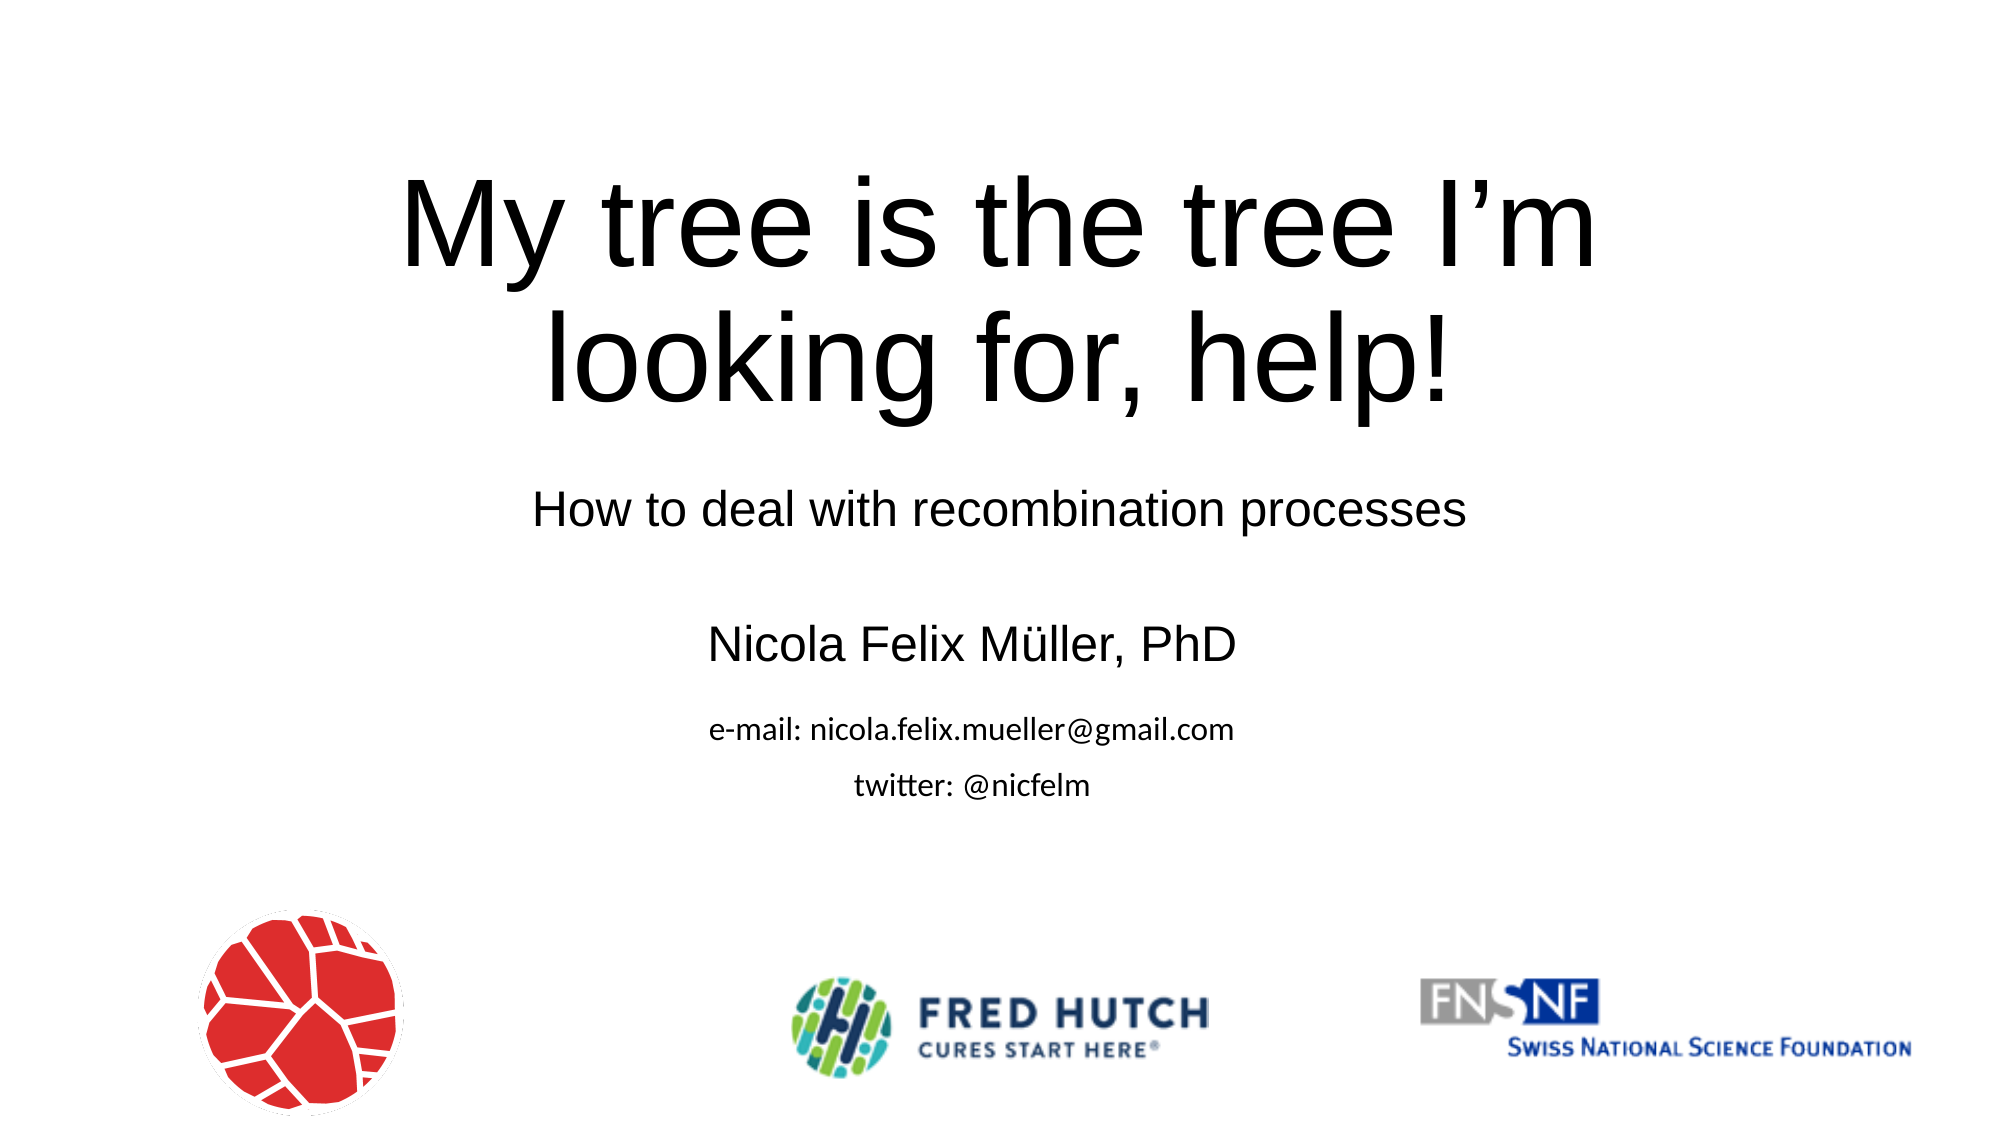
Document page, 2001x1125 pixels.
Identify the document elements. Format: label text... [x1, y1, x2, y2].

title My tree is the tree I’m looking for, help! [249, 44, 1750, 437]
picture [197, 909, 404, 1116]
text_box e-mail: nicola.felix.mueller@gmail.com twitter: @nicfelm [222, 703, 1723, 829]
picture [1417, 975, 2000, 1085]
subtitle How to deal with recombination processes [249, 475, 1750, 747]
picture [791, 975, 1209, 1081]
text_box Nicola Felix Müller, PhD [222, 611, 1723, 685]
